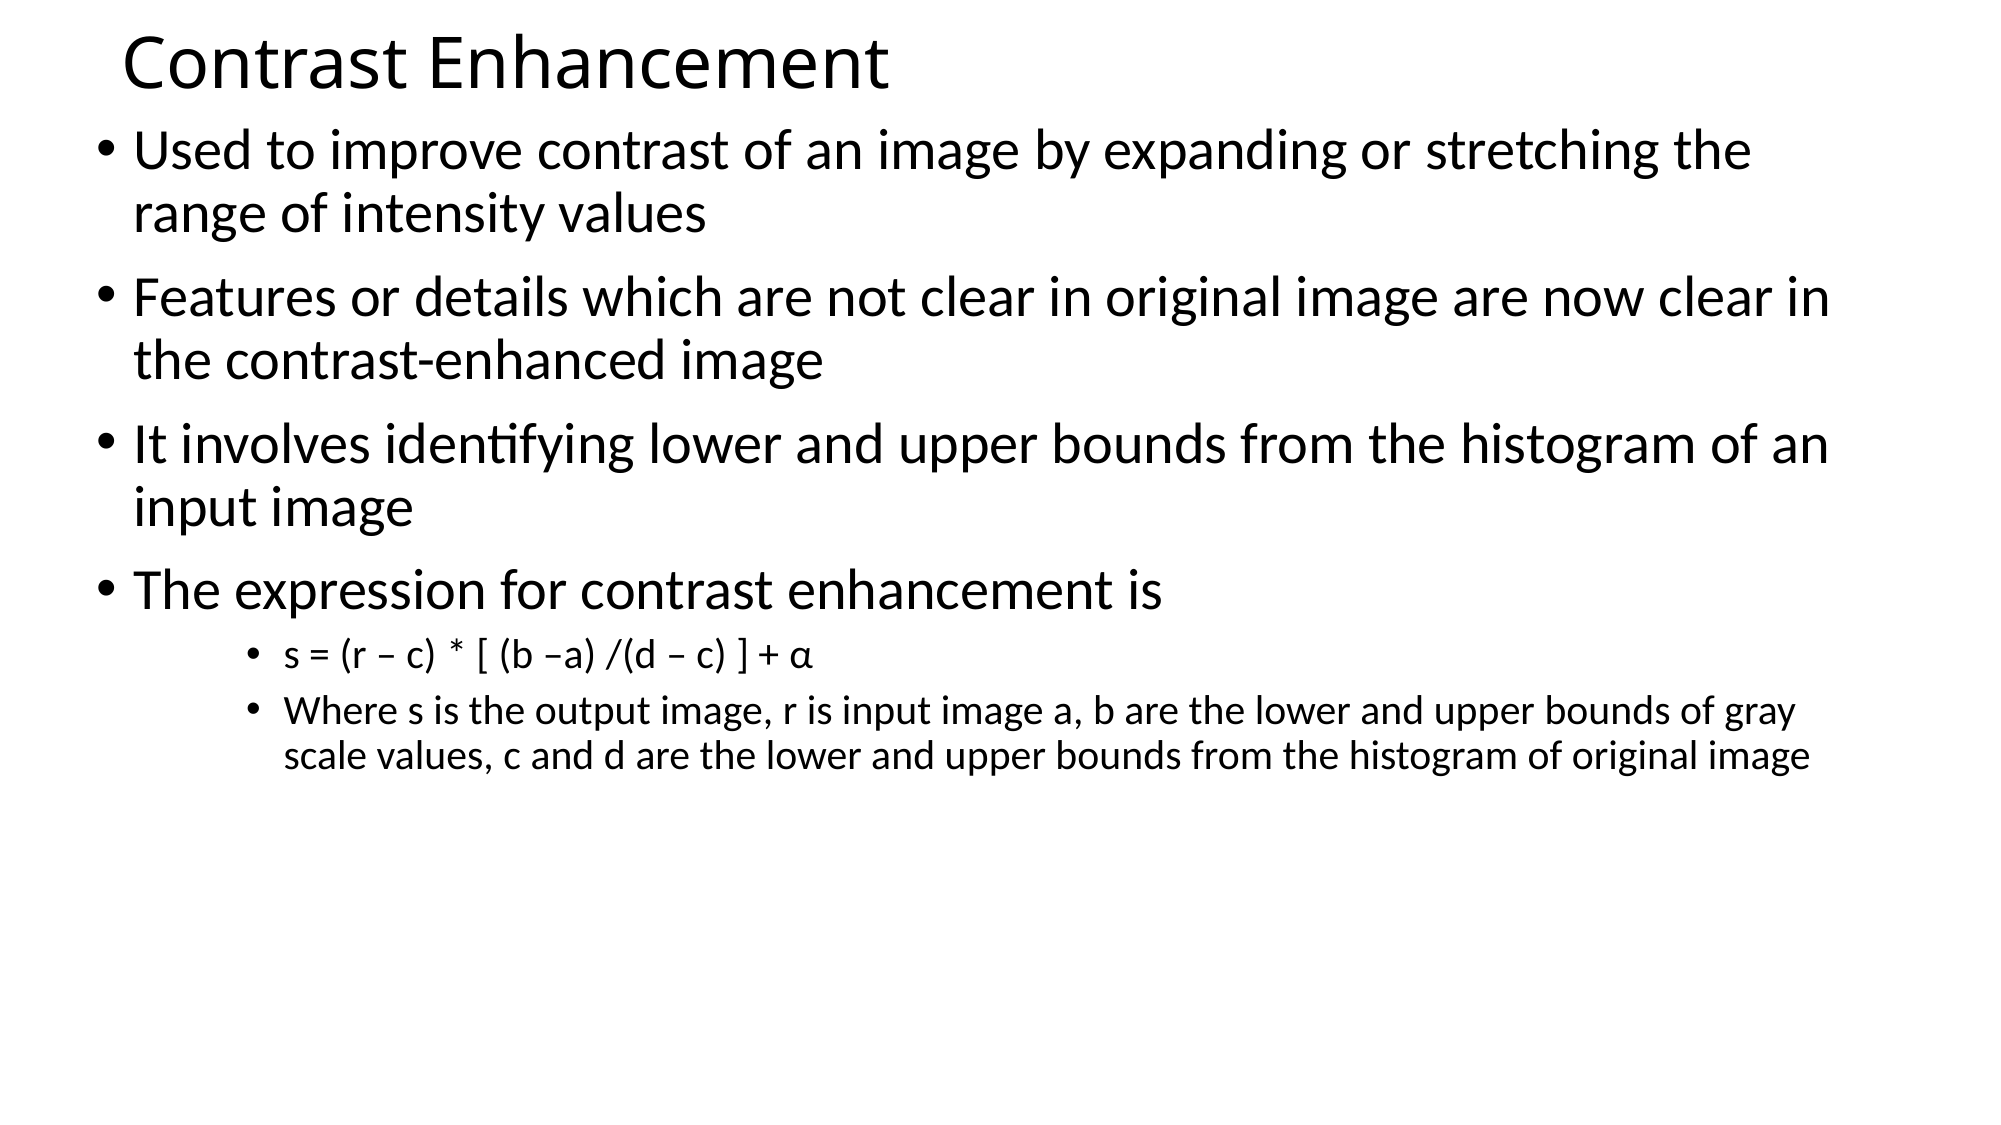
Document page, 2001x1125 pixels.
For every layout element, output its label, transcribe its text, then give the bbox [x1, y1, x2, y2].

list Used to improve contrast of an image by expanding or stretching the range of intensity values Features or details which are not clear in original image are now clear in the contrast-enhanced image It involves identifying lower and upper bounds from the histogram of an input image The expression for contrast enhancement is s = (r – c) * [ (b –a) /(d – c) ] + α Where s is the output image, r is input image a, b are the lower and upper bounds of gray scale values, c and d are the lower and upper bounds from the histogram of original image [80, 111, 1863, 1014]
title Contrast Enhancement [106, 19, 1832, 111]
